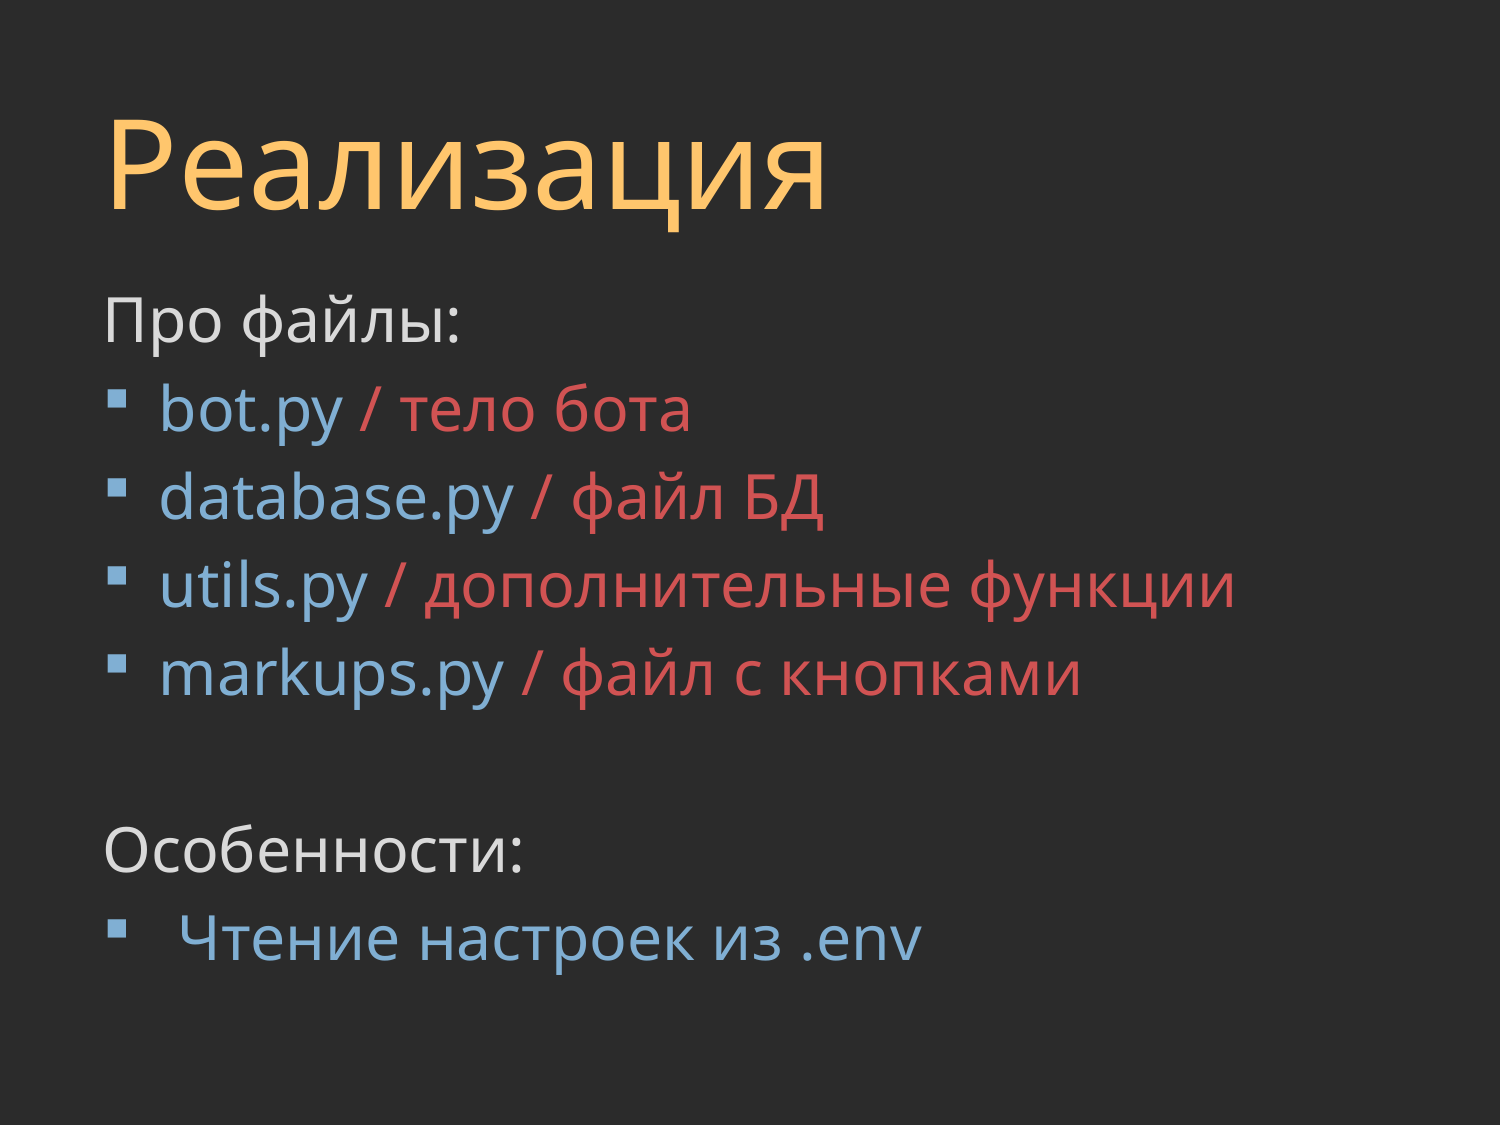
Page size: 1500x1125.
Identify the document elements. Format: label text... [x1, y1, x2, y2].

subtitle Про файлы: bot.py / тело бота database.py / файл БД utils.py / дополнительные функции markups.py / файл с кнопками Особенности: Чтение настроек из .env [87, 281, 1500, 1103]
title Реализация [87, 57, 1428, 281]
